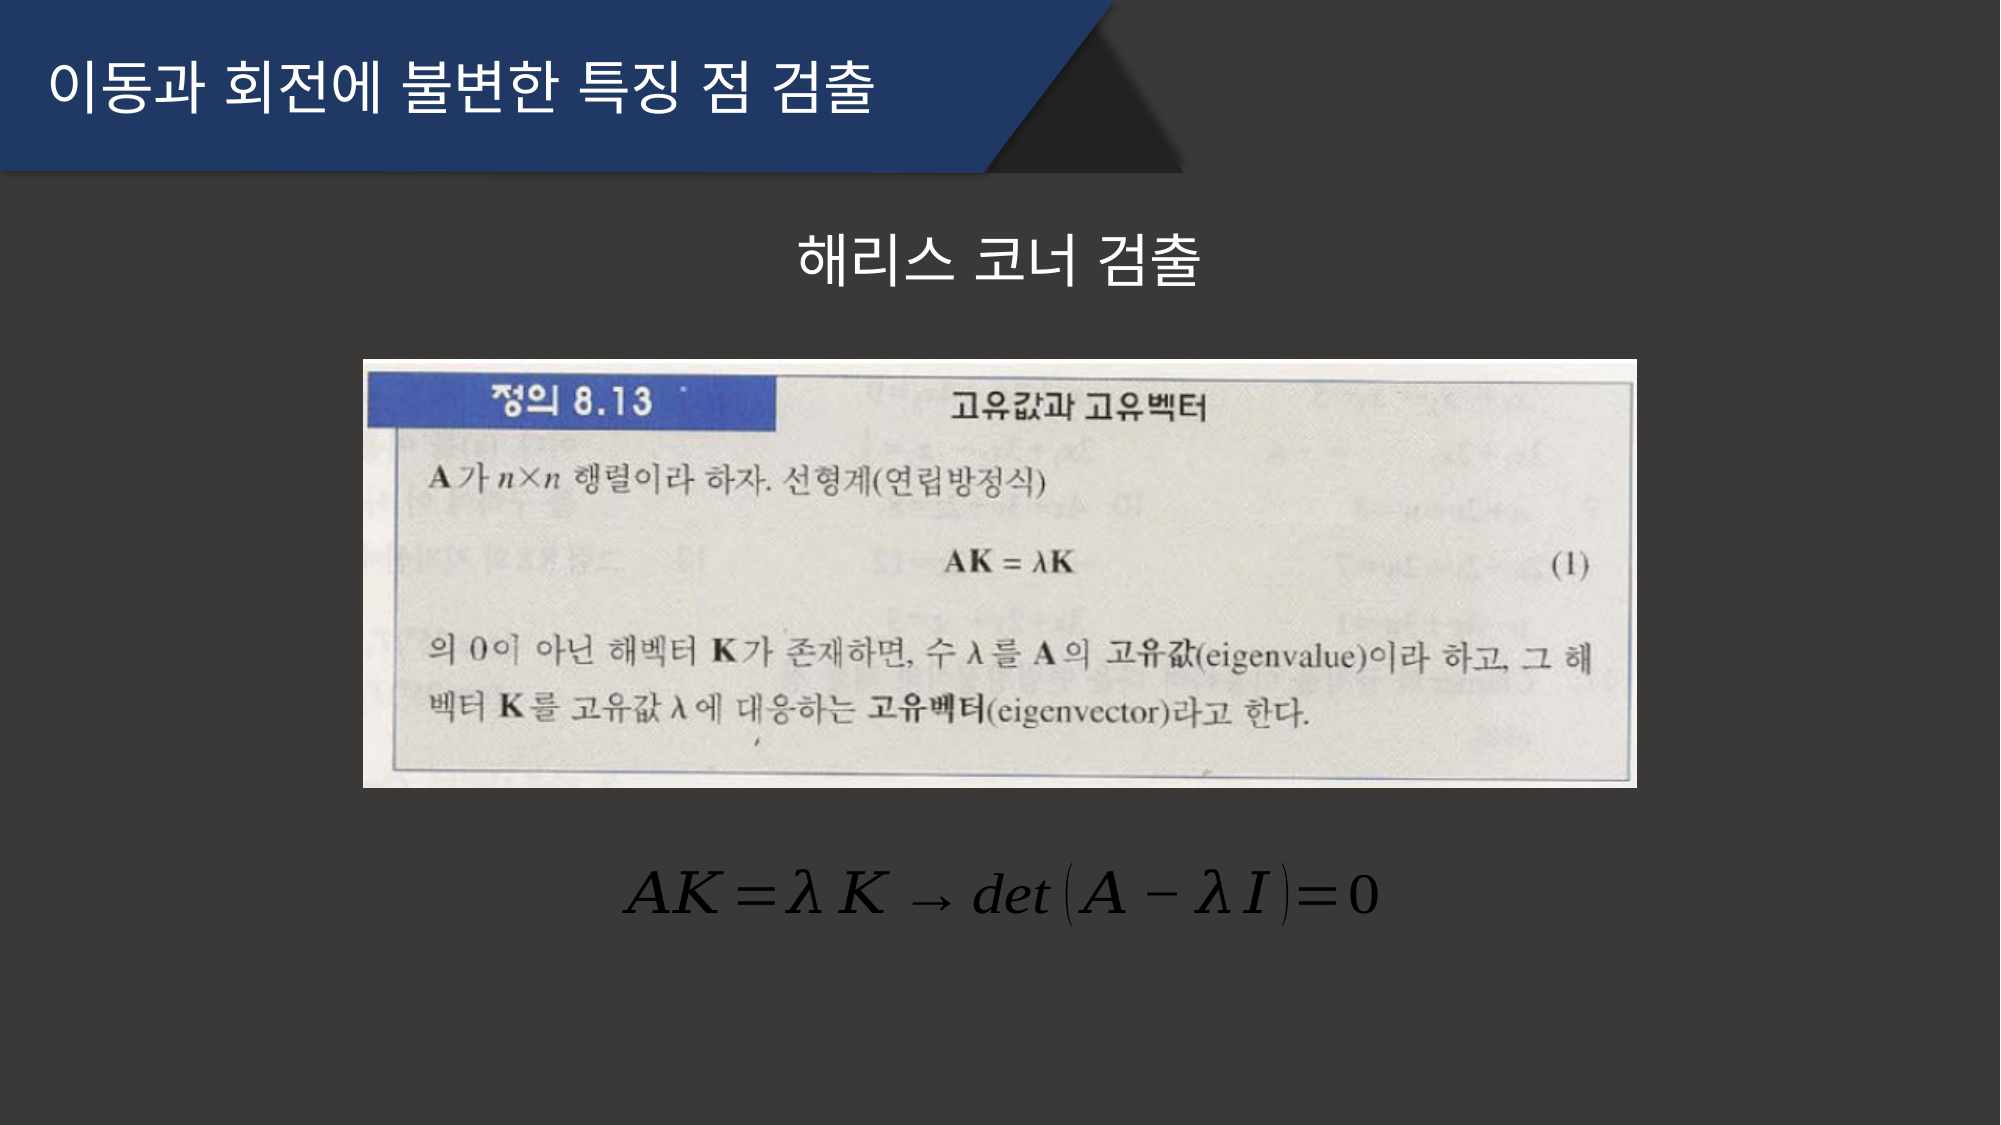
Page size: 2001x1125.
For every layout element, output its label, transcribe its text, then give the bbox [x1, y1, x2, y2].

text_box 해리스 코너 검출 [0, 216, 2000, 302]
text_box [0, 0, 1116, 175]
picture [363, 359, 1637, 788]
text_box [997, 38, 1186, 175]
text_box 이동과 회전에 불변한 특징 점 검출 [32, 43, 892, 129]
